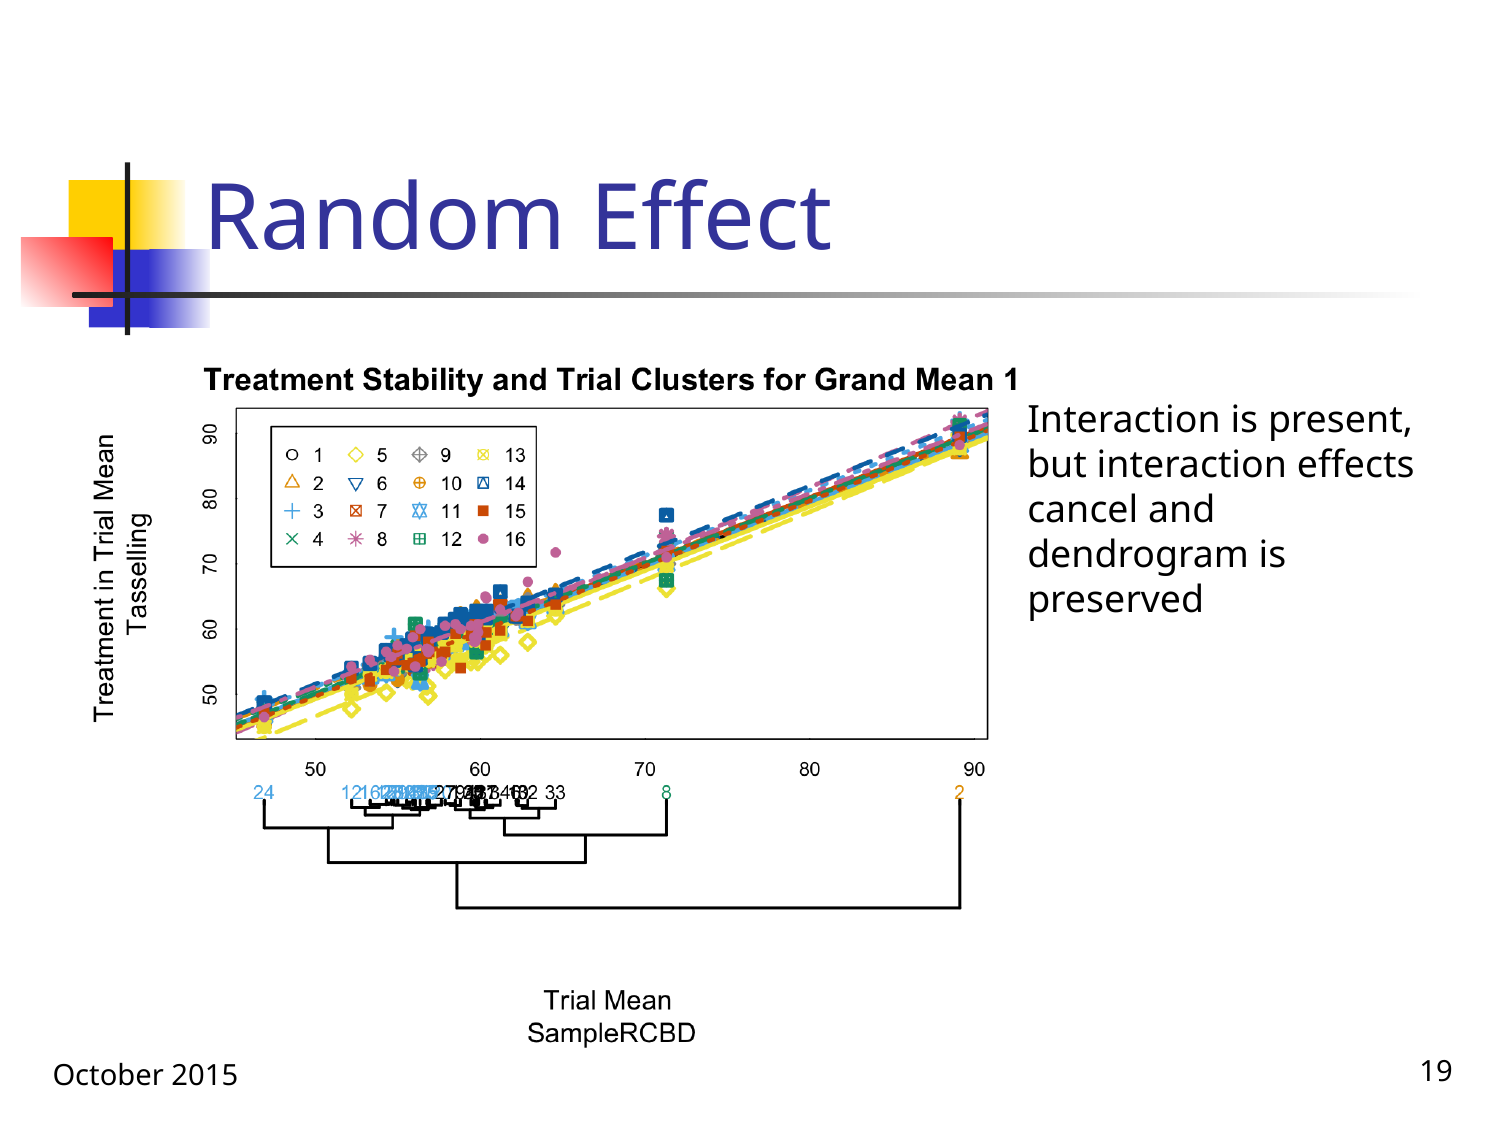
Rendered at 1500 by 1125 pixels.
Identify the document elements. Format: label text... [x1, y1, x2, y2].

text_box Interaction is present, but interaction effects cancel and dendrogram is preserved [1022, 387, 1456, 673]
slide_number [37, 1058, 351, 1100]
title Random Effect [188, 35, 1468, 275]
picture [37, 349, 1018, 1051]
slide_number 19 [1154, 1023, 1468, 1100]
